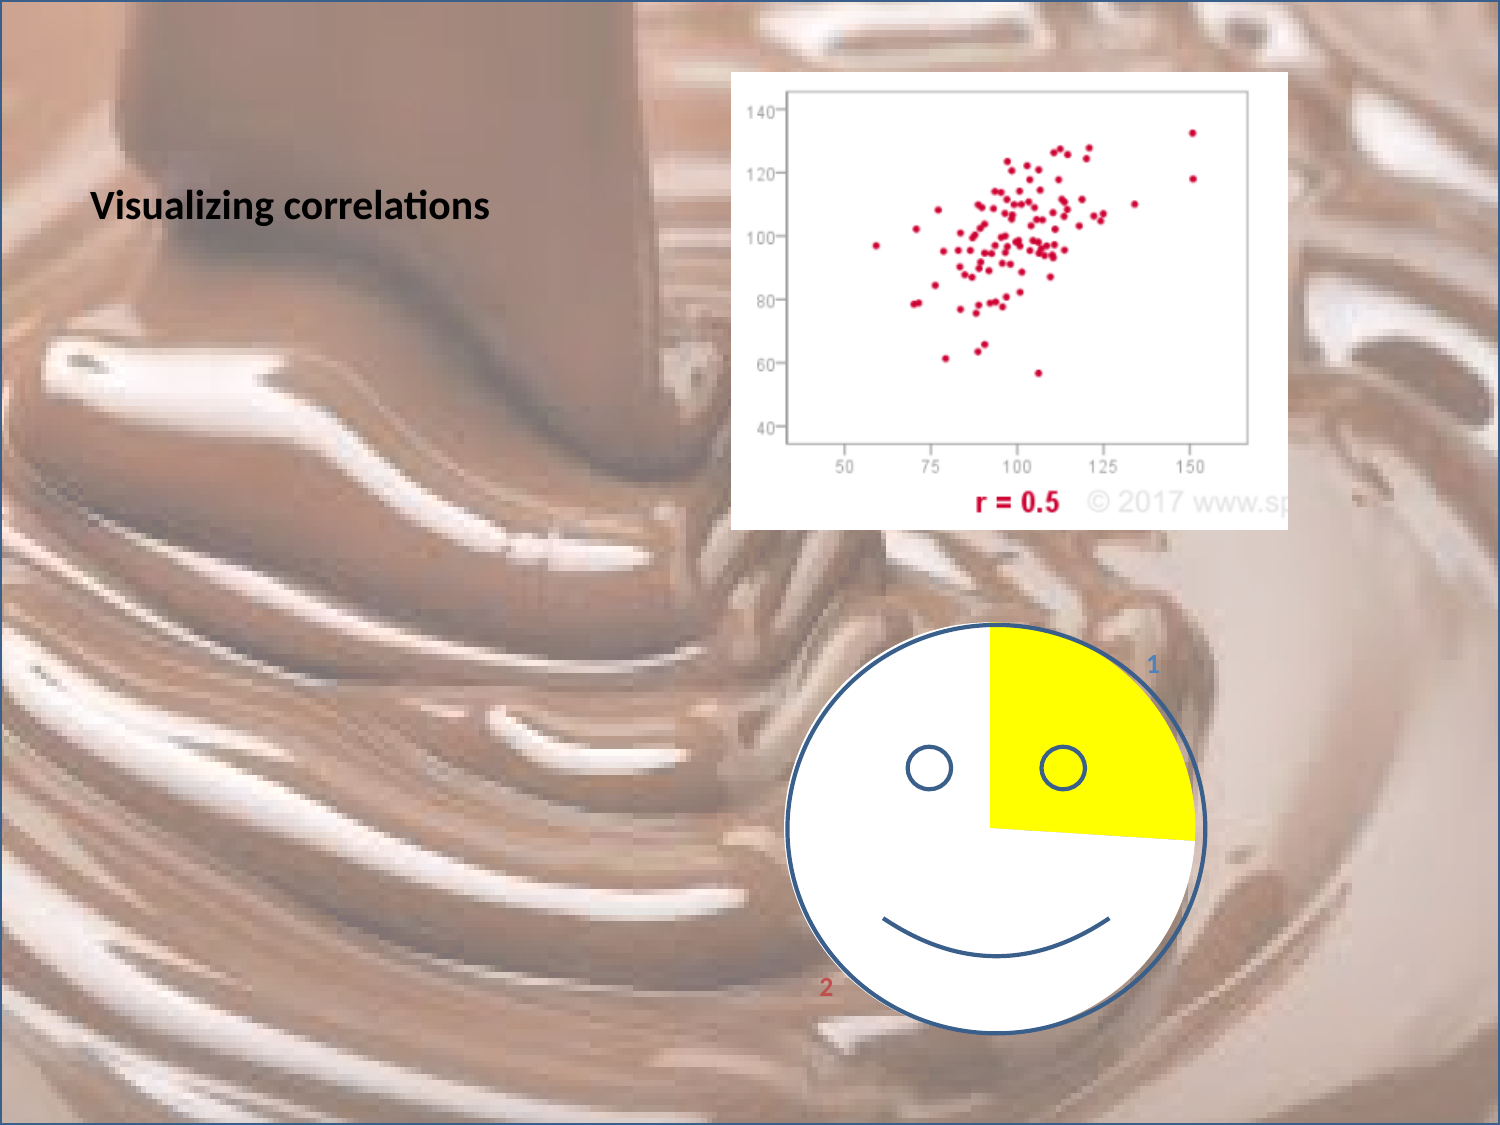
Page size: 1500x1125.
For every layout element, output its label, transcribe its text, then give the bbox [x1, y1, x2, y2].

text_box [0, 0, 1500, 1125]
title Visualizing correlations [75, 44, 569, 236]
picture [731, 72, 1288, 530]
chart [630, 595, 1390, 1088]
